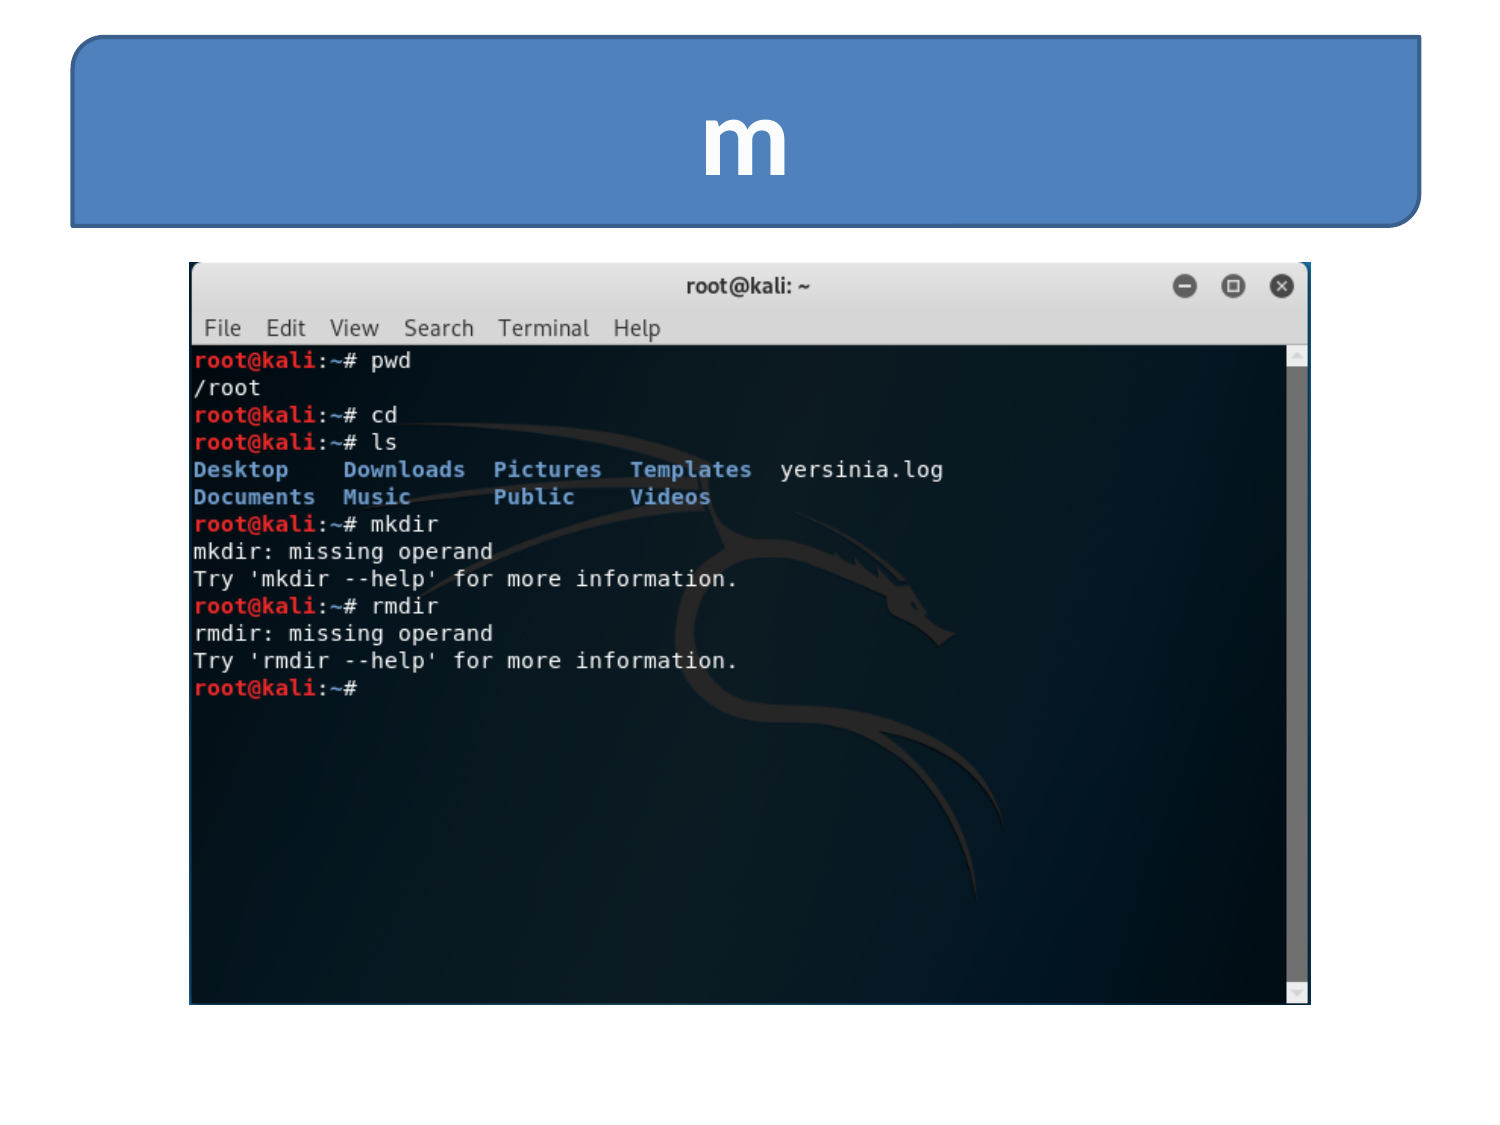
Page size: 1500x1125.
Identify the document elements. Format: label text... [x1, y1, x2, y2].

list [189, 262, 1311, 1006]
text_box m [684, 55, 807, 206]
text_box [70, 34, 1422, 228]
